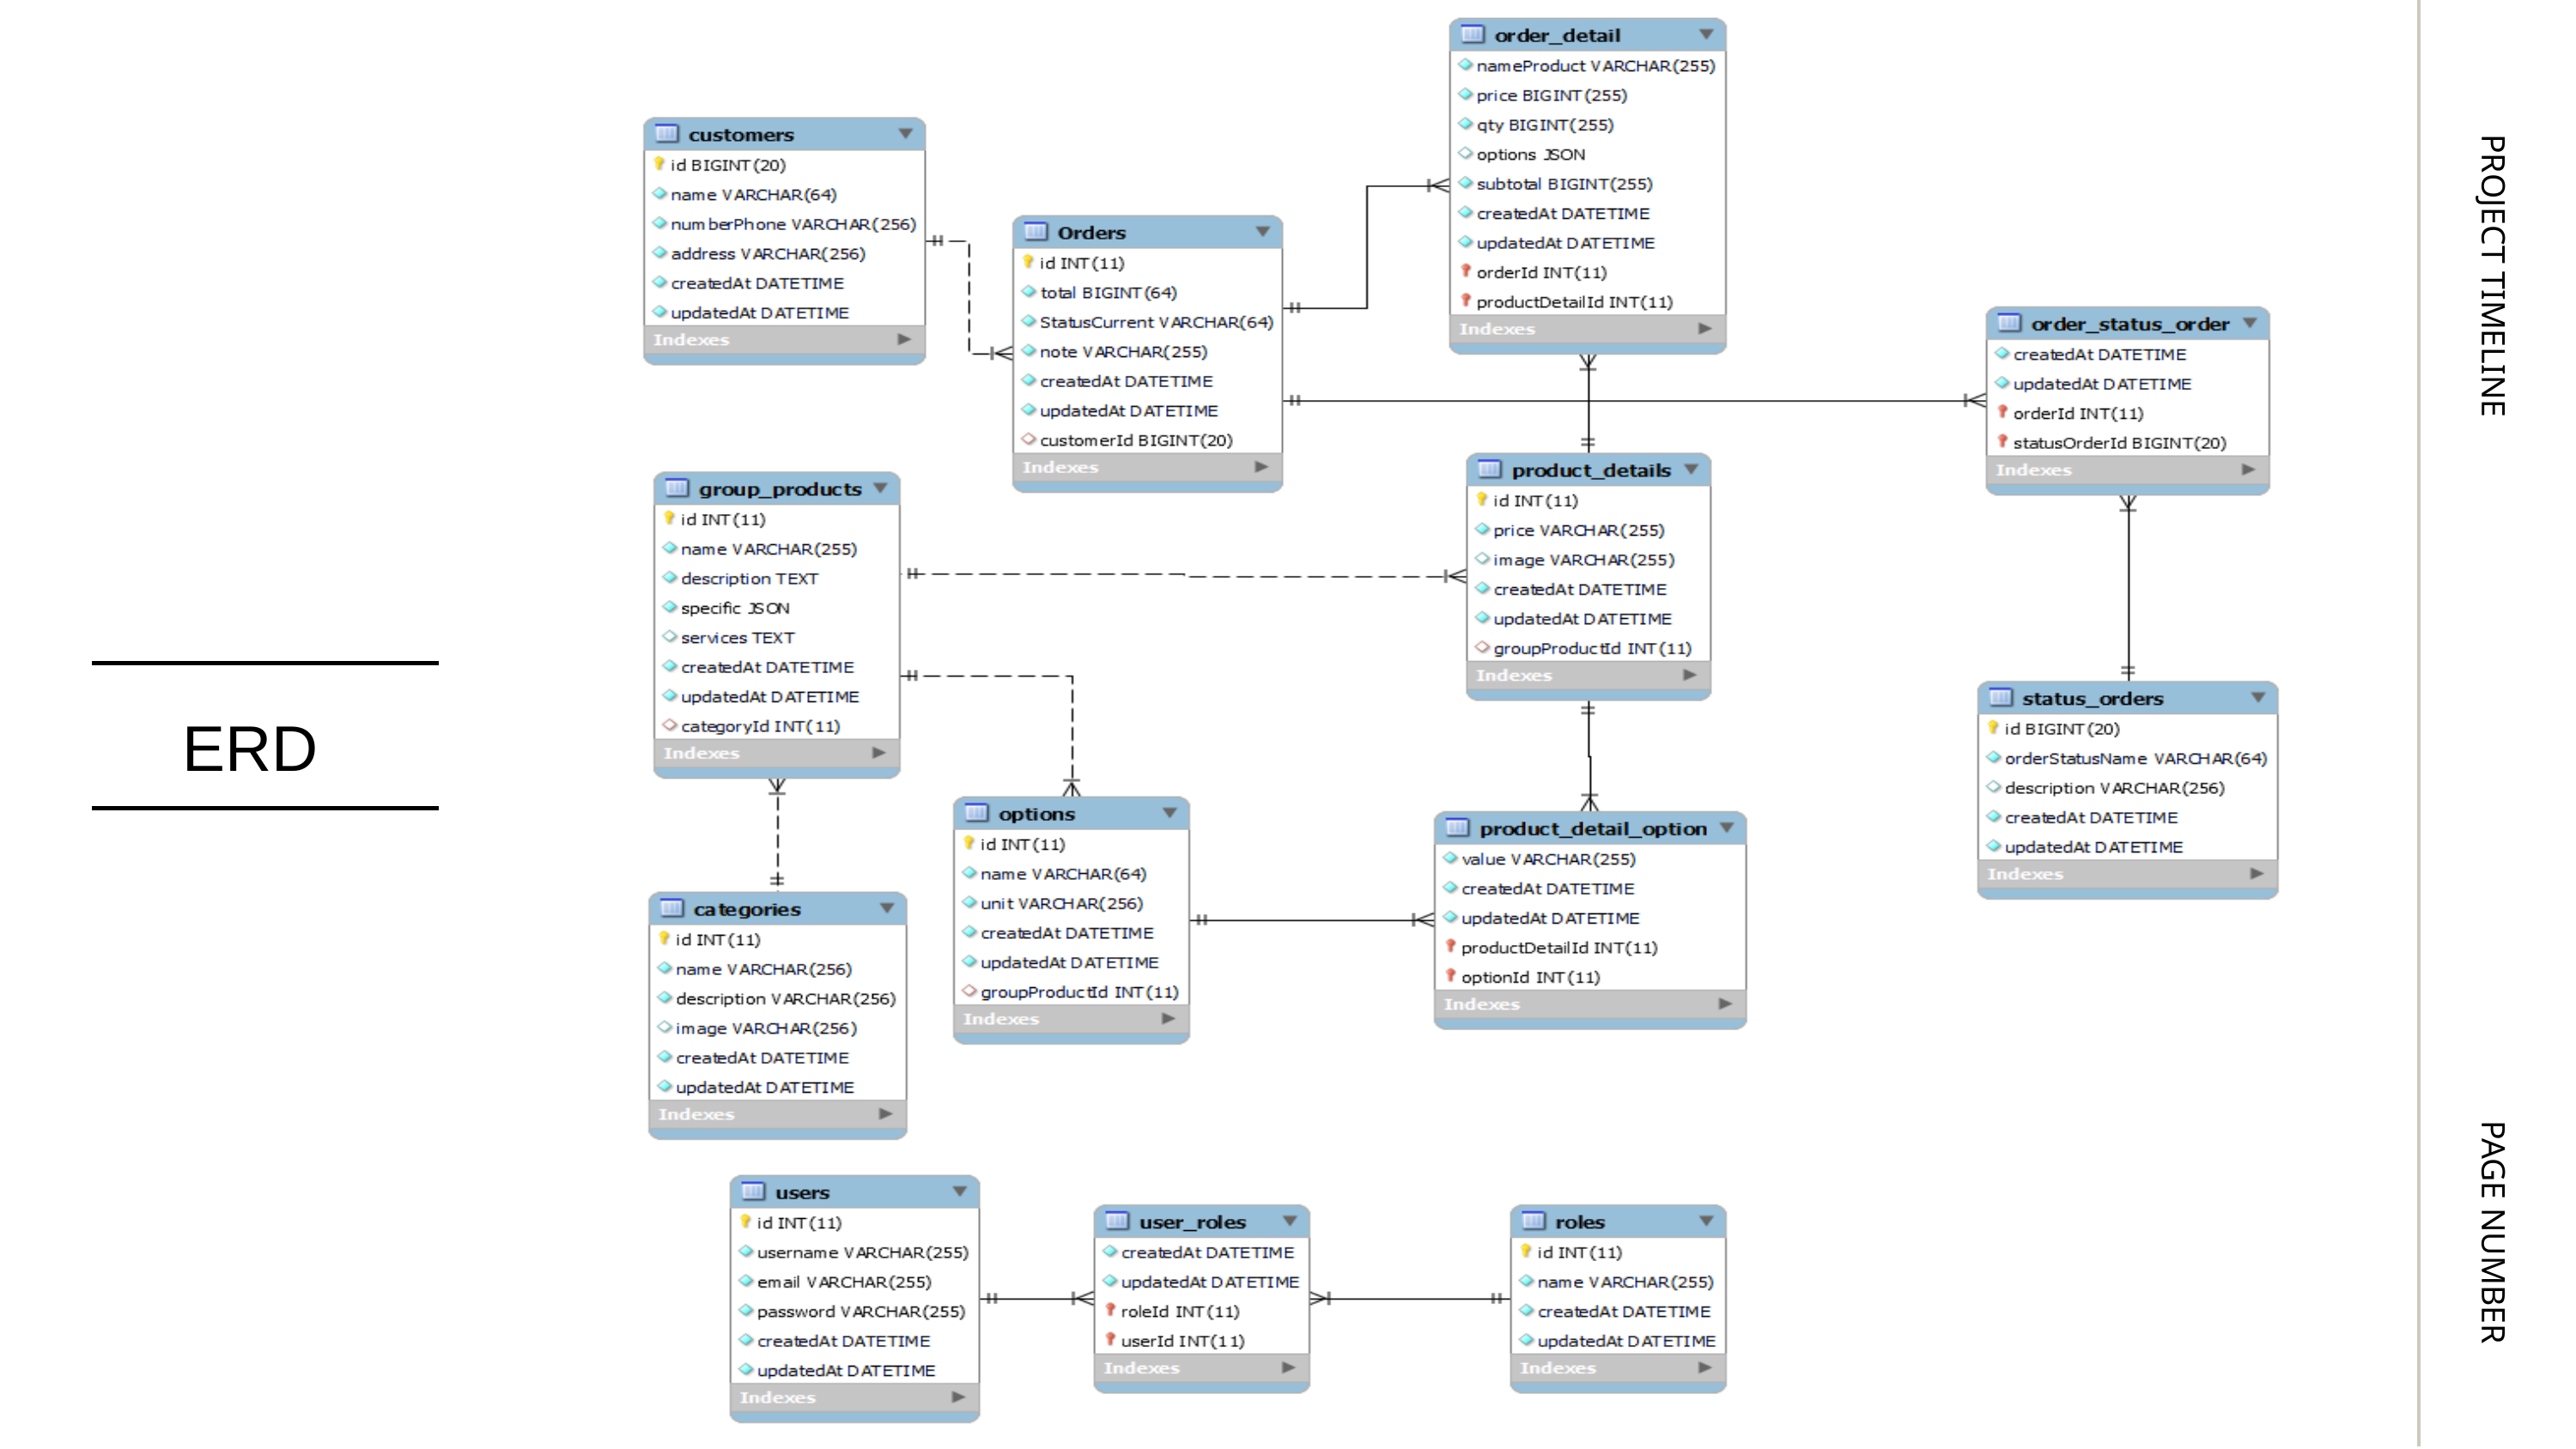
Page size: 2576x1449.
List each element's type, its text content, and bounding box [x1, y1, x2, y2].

picture [627, 9, 2294, 1440]
text_box ERD [52, 691, 449, 785]
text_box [2482, 104, 2523, 1345]
